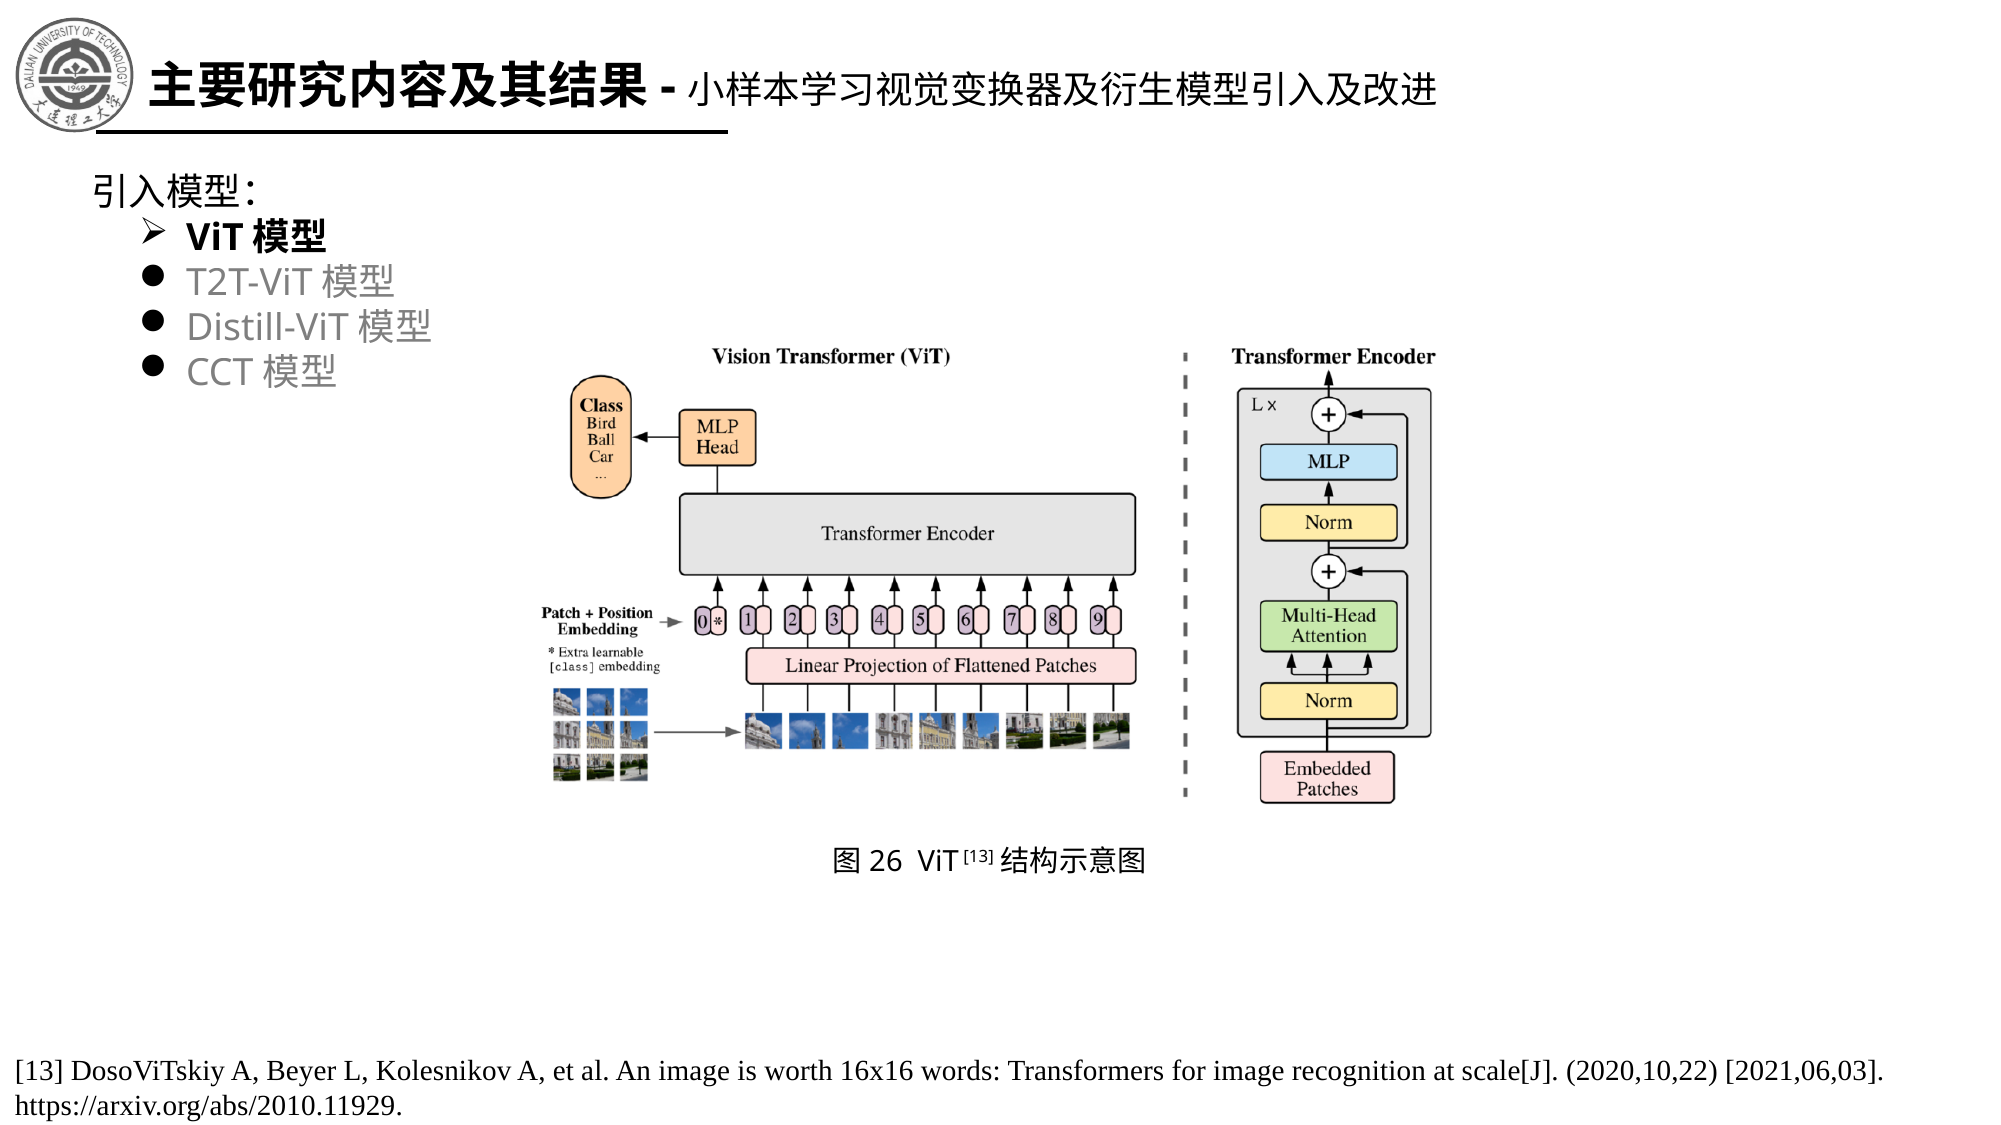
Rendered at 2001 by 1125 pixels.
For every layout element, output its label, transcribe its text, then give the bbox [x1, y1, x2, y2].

text_box [13] DosoViTskiy A, Beyer L, Kolesnikov A, et al. An image is worth 16x16 words: Transformers for image recognition at scale[J]. (2020,10,22) [2021,06,03]. https://arxiv.org/abs/2010.11929. [0, 1043, 1985, 1125]
text_box 主要研究内容及其结果-小样本学习视觉变换器及衍生模型引入及改进 [134, 46, 1723, 121]
picture [15, 17, 134, 133]
picture [514, 326, 1470, 832]
text_box 图26 ViT [13]结构示意图 [818, 834, 1163, 885]
text_box 引入模型： ViT模型 T2T-ViT模型 Distill-ViT模型 CCT模型 [76, 160, 448, 401]
